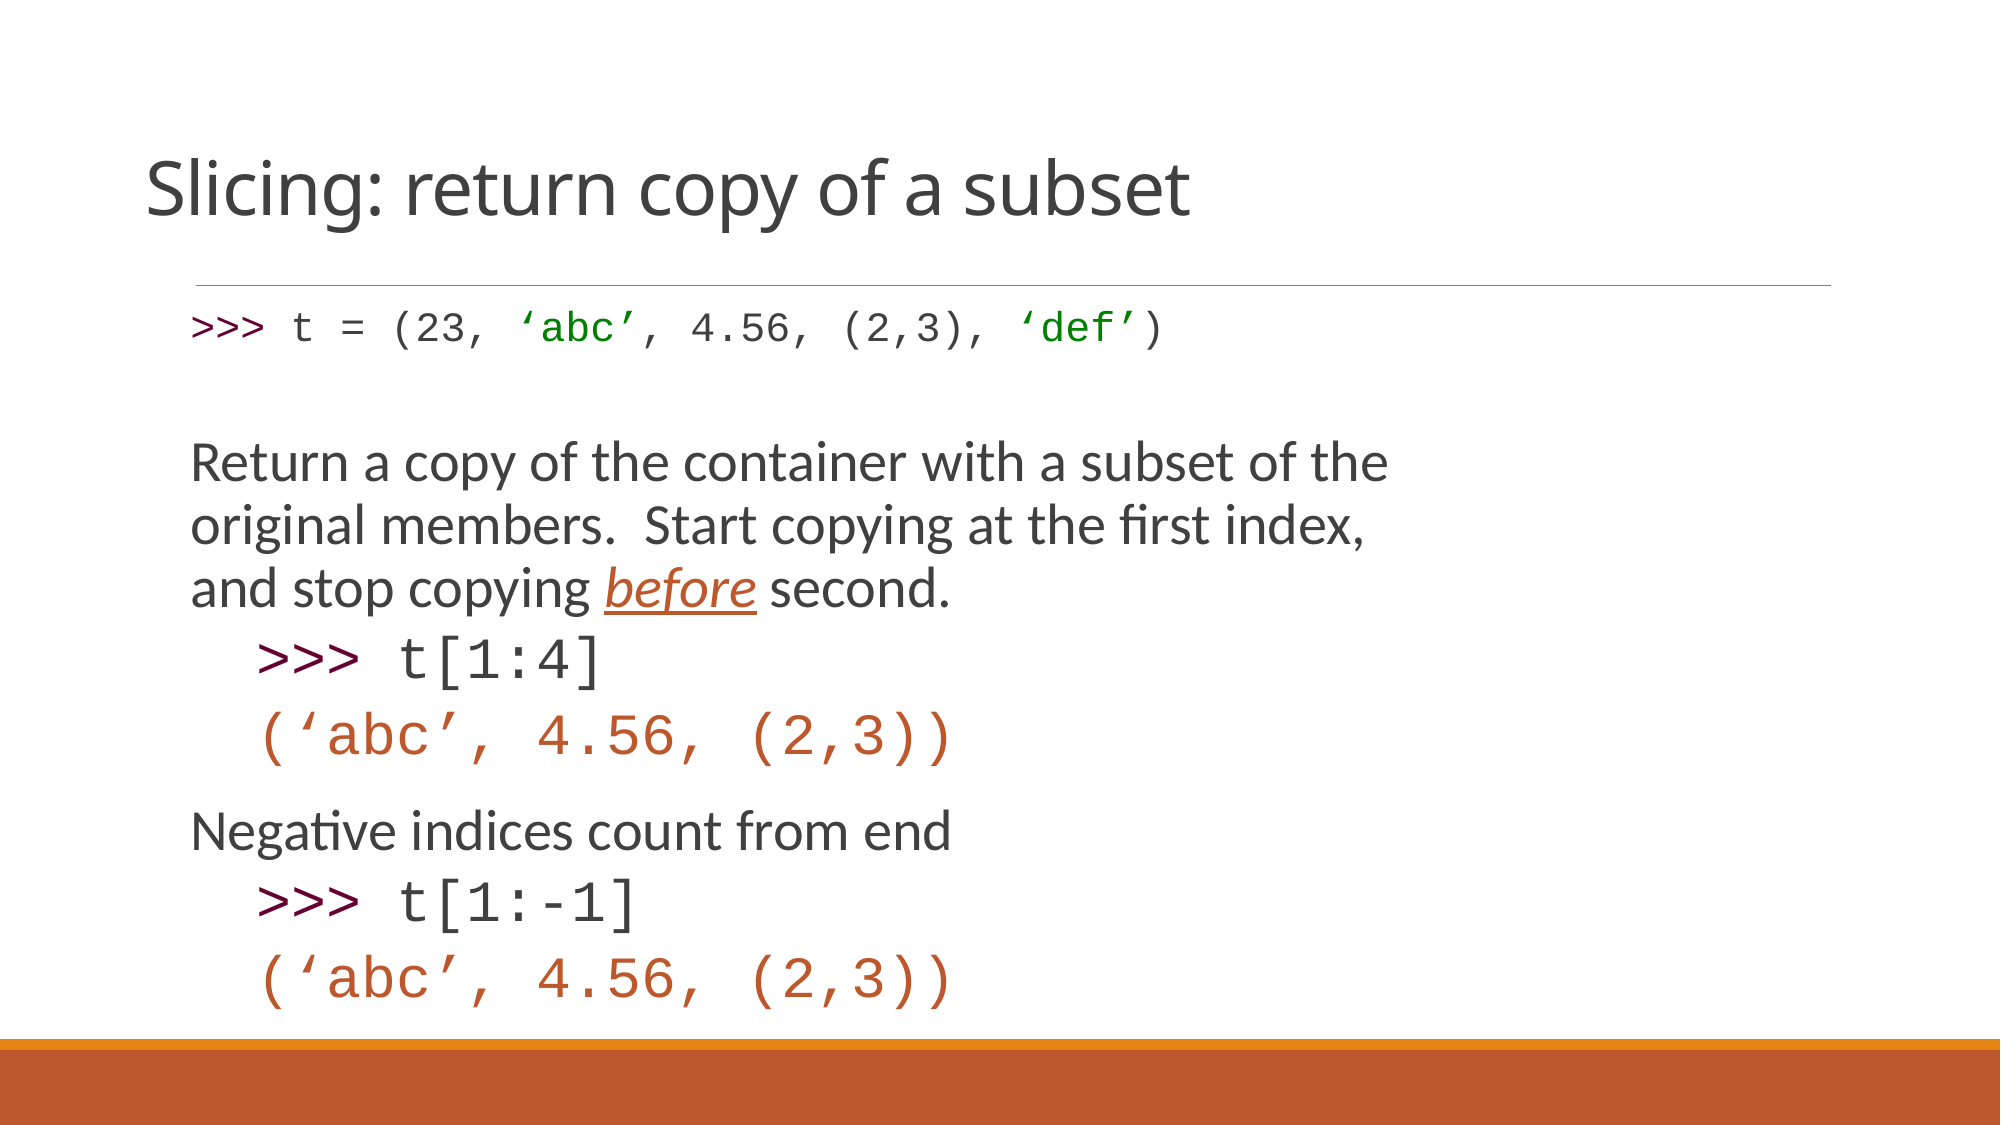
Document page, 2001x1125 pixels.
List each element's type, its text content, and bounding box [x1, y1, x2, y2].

title Slicing: return copy of a subset [130, 0, 1781, 238]
list >>> t = (23, ‘abc’, 4.56, (2,3), ‘def’) Return a copy of the container with a subset of the original members. Start copying at the first index, and stop copying before second. >>> t[1:4] (‘abc’, 4.56, (2,3)) Negative indices count from end >>> t[1:-1] (‘abc’, 4.56, (2,3)) [190, 297, 1466, 1111]
